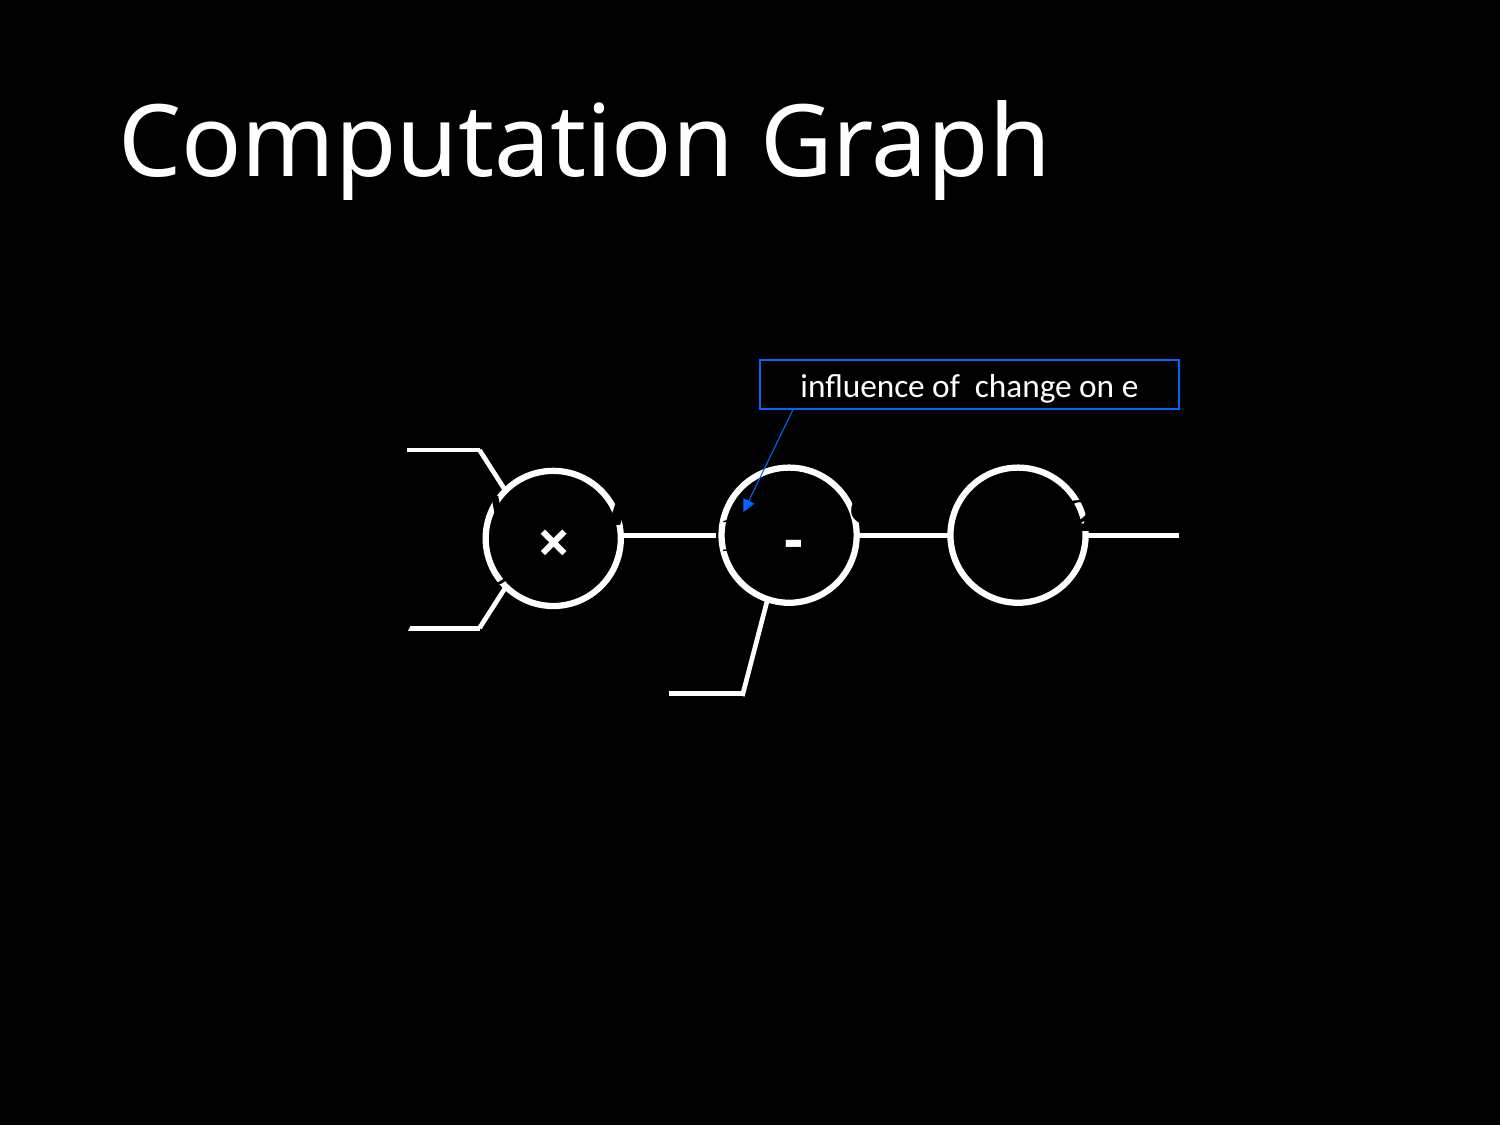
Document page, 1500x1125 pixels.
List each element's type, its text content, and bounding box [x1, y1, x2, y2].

title Computation Graph [103, 35, 1397, 253]
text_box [742, 600, 768, 696]
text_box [743, 408, 794, 513]
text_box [332, 401, 1179, 669]
